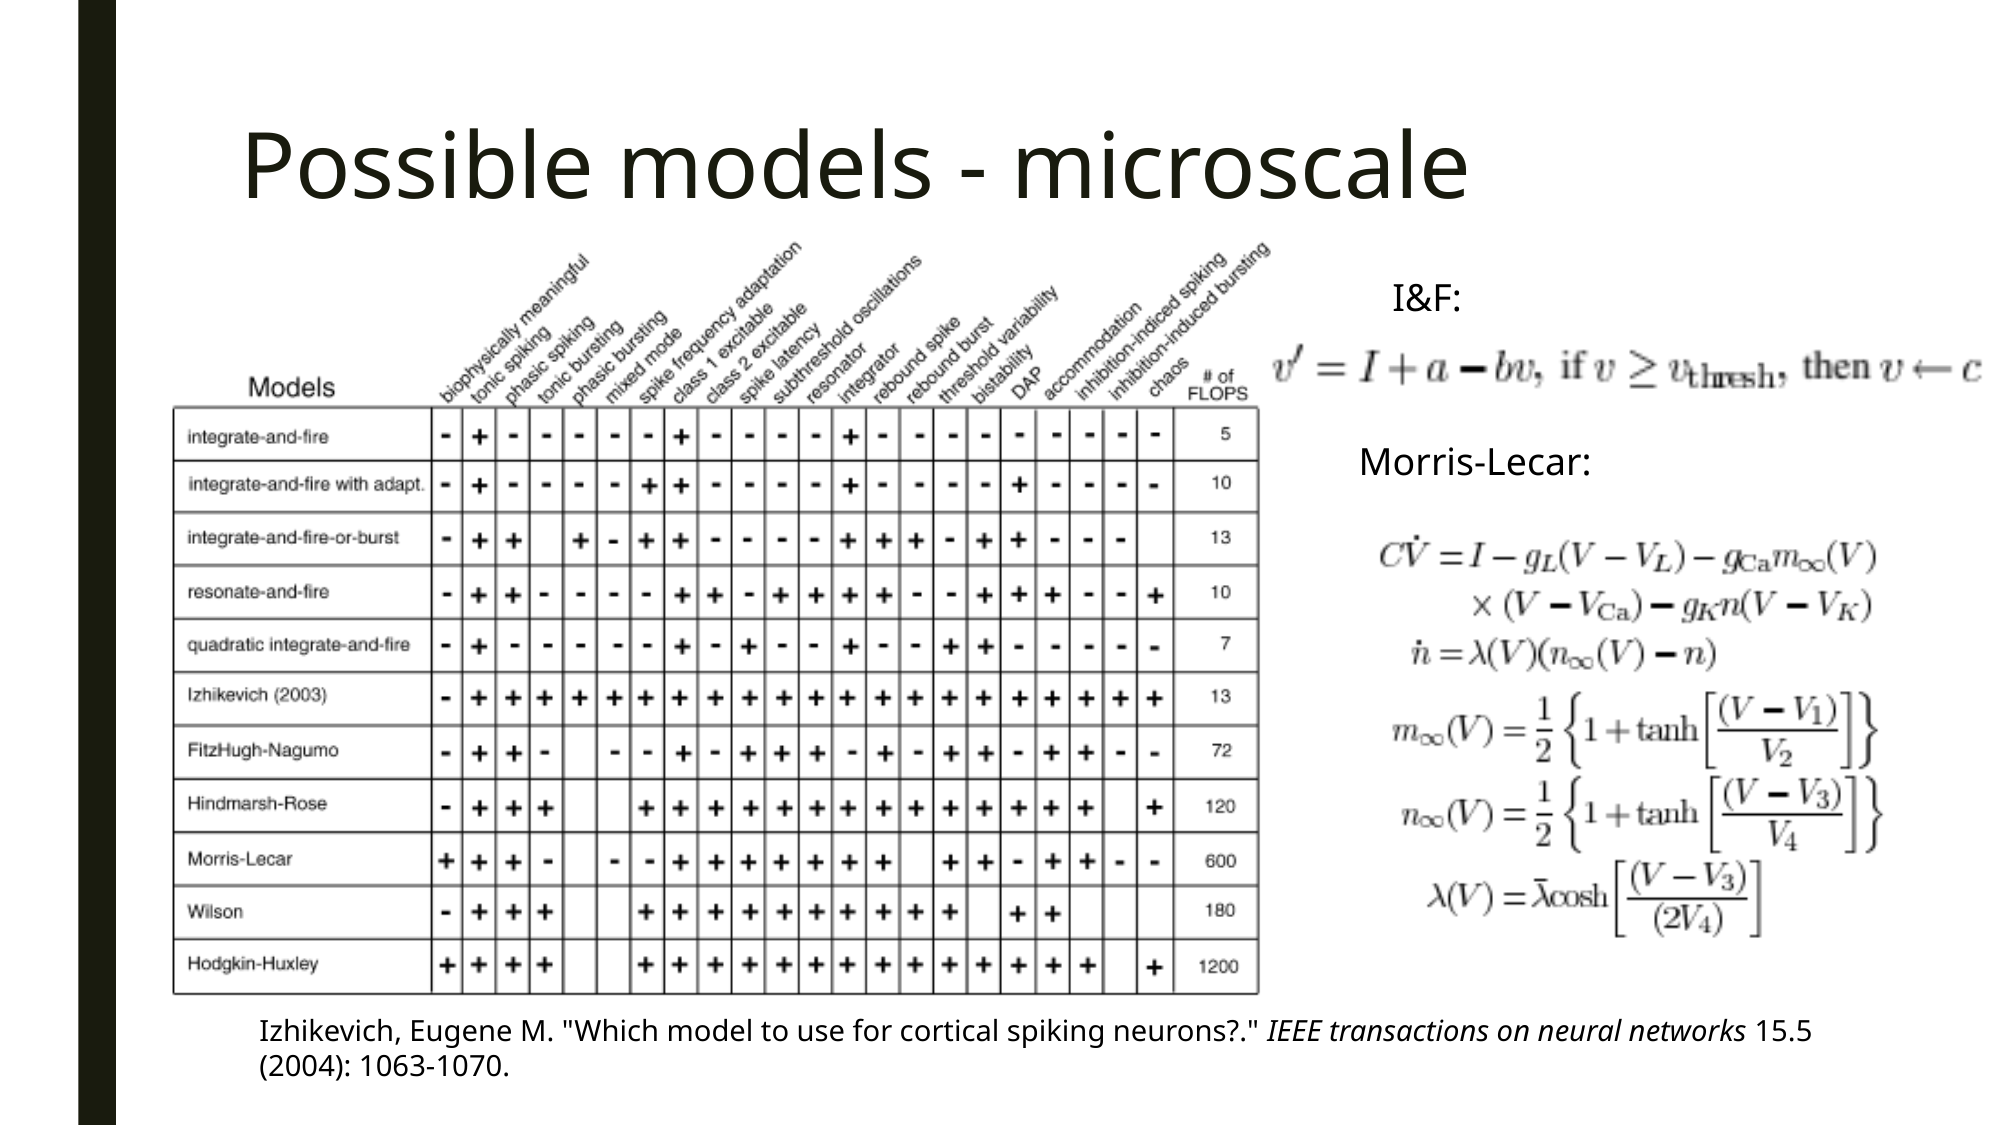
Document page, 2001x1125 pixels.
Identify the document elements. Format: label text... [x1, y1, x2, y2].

text_box I&F: [1377, 266, 1747, 311]
text_box Morris-Lecar: [1343, 430, 1713, 491]
picture [133, 231, 2000, 1005]
text_box Izhikevich, Eugene M. "Which model to use for cortical spiking neurons?." IEEE transactions on neural networks 15.5 (2004): 1063-1070. [244, 1004, 1867, 1090]
picture [1343, 509, 1919, 948]
title Possible models - microscale [225, 112, 1800, 311]
